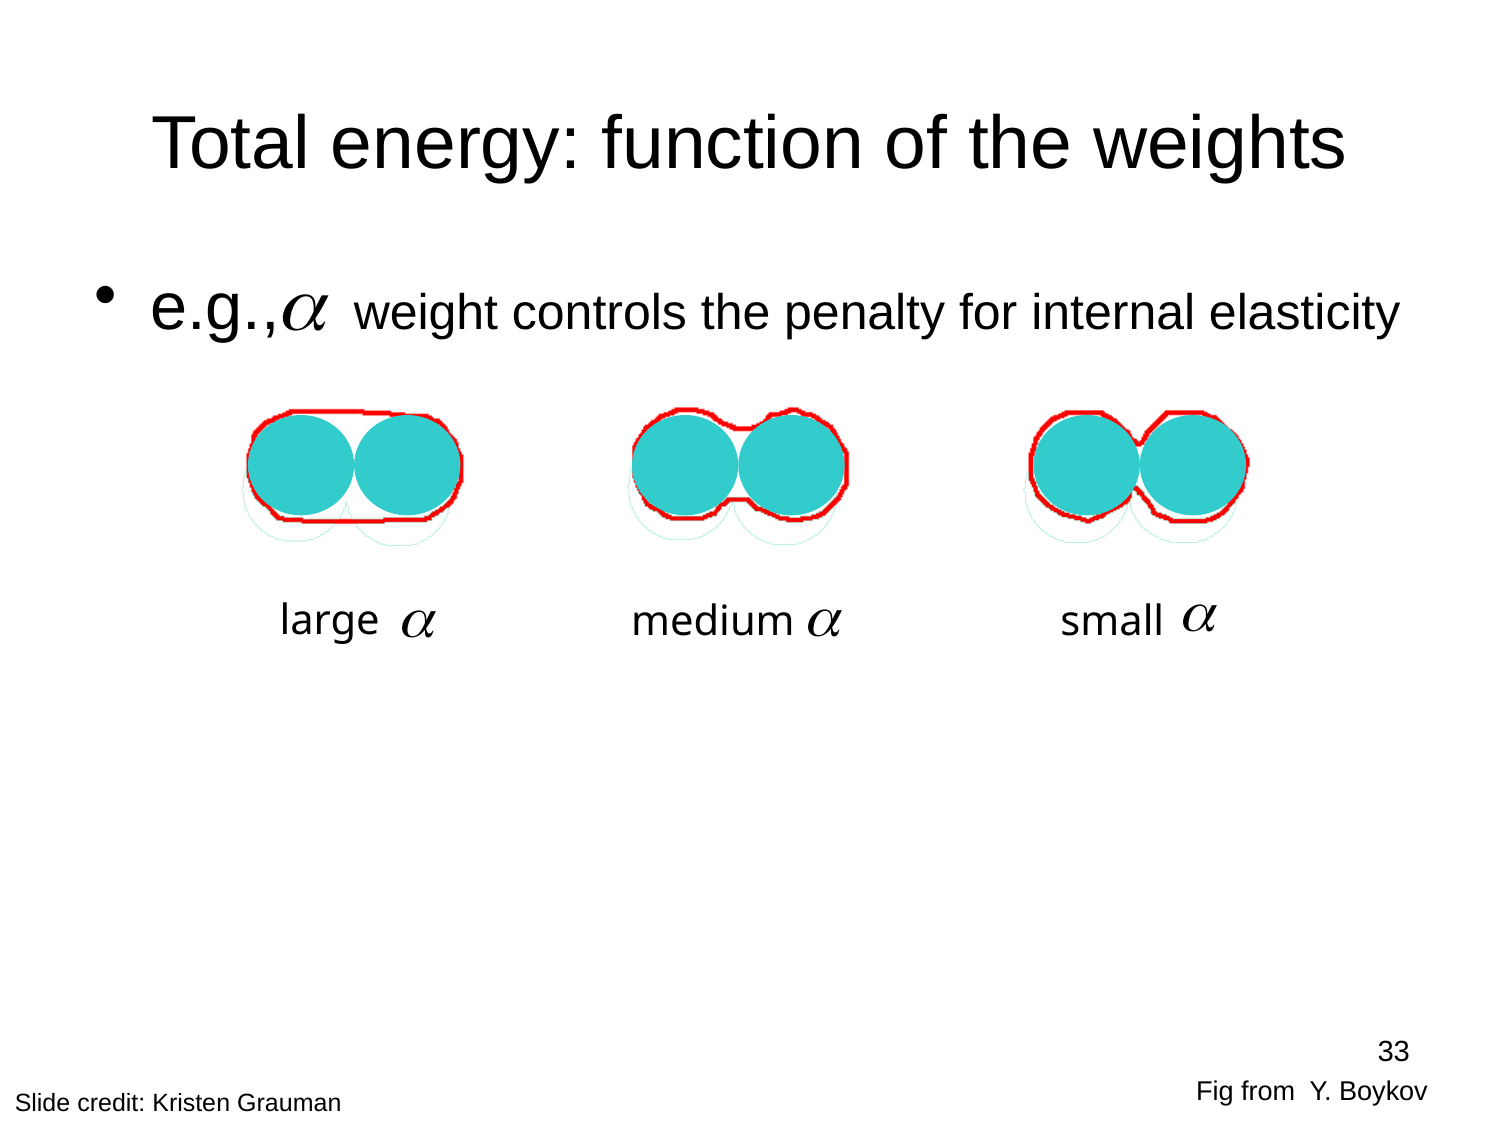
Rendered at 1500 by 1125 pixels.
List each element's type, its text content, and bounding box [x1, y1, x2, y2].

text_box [623, 585, 858, 652]
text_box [270, 278, 349, 351]
picture [620, 403, 857, 551]
text_box Fig from Y. Boykov [1181, 1065, 1500, 1113]
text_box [268, 585, 452, 652]
slide_number 33 [1074, 1024, 1426, 1103]
picture [1021, 409, 1254, 549]
text_box Slide credit: Kristen Grauman [0, 1079, 975, 1125]
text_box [1049, 586, 1233, 652]
list e.g., weight controls the penalty for internal elasticity [78, 255, 1430, 479]
picture [228, 400, 473, 558]
title Total energy: function of the weights [74, 44, 1426, 233]
